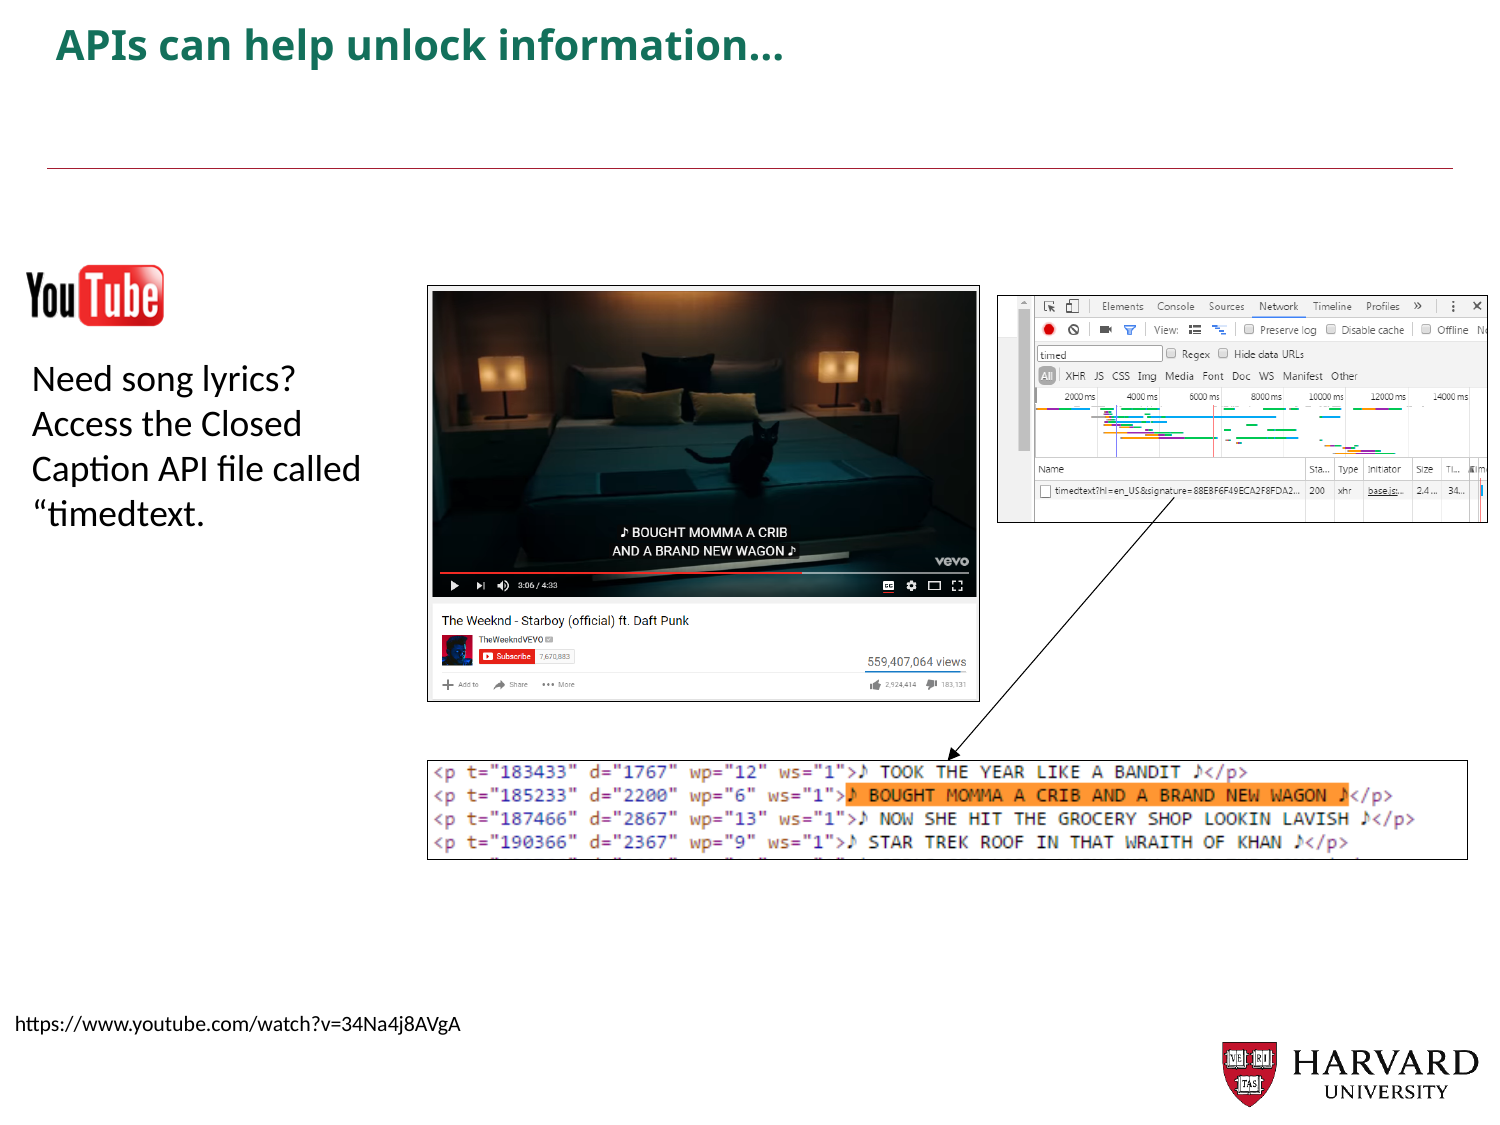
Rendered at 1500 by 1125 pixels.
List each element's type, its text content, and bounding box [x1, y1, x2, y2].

picture [427, 760, 1468, 860]
text_box Need song lyrics? Access the Closed Caption API file called “timedtext. [17, 346, 382, 587]
picture [427, 285, 980, 702]
picture [1200, 1024, 1500, 1125]
text_box https://www.youtube.com/watch?v=34Na4j8AVgA [0, 1002, 948, 1044]
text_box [947, 497, 1175, 761]
title APIs can help unlock information… [41, 16, 1461, 91]
picture [17, 260, 168, 330]
picture [996, 295, 1488, 523]
